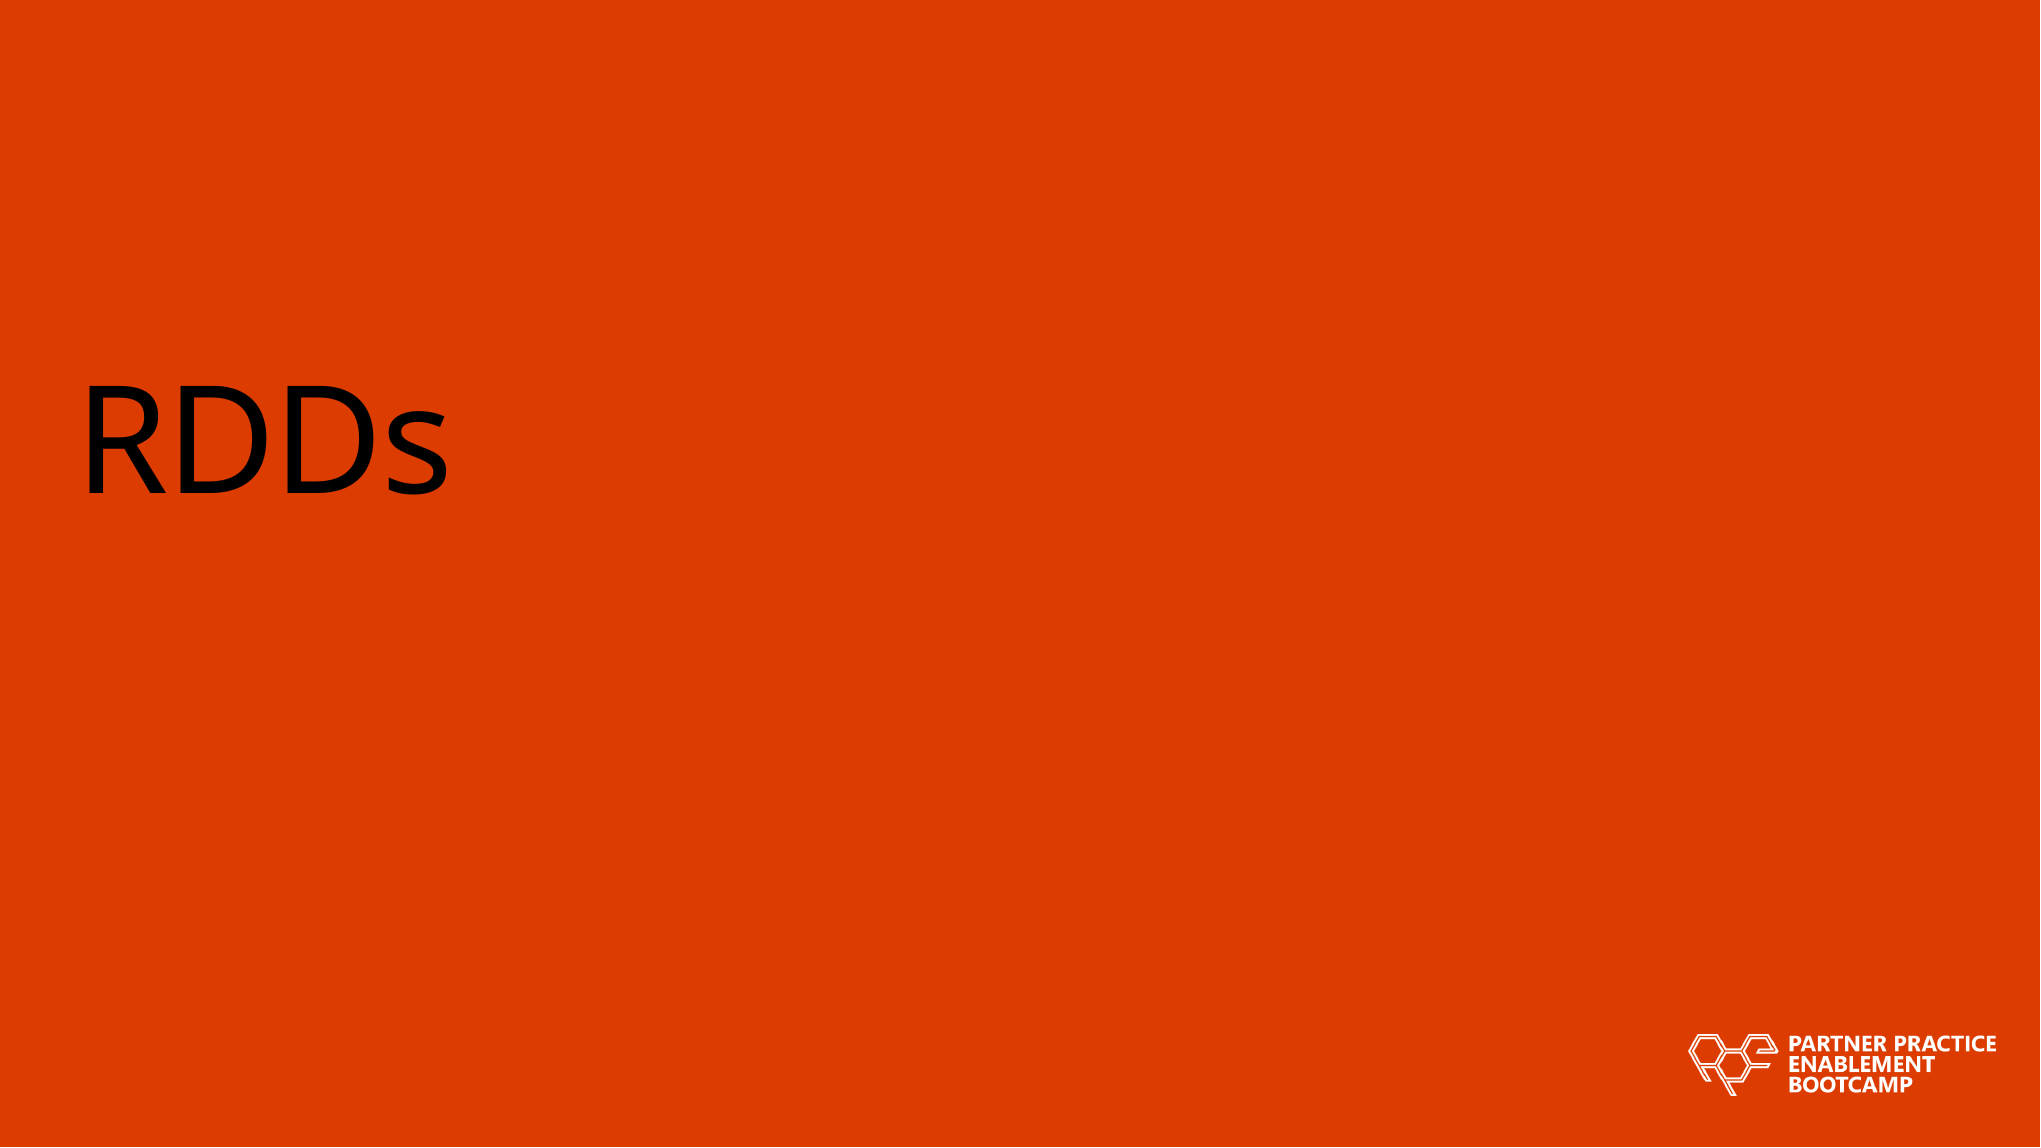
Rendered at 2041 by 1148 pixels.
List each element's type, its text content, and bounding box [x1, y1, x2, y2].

picture [1687, 1031, 1996, 1099]
title RDDs [0, 348, 1996, 650]
